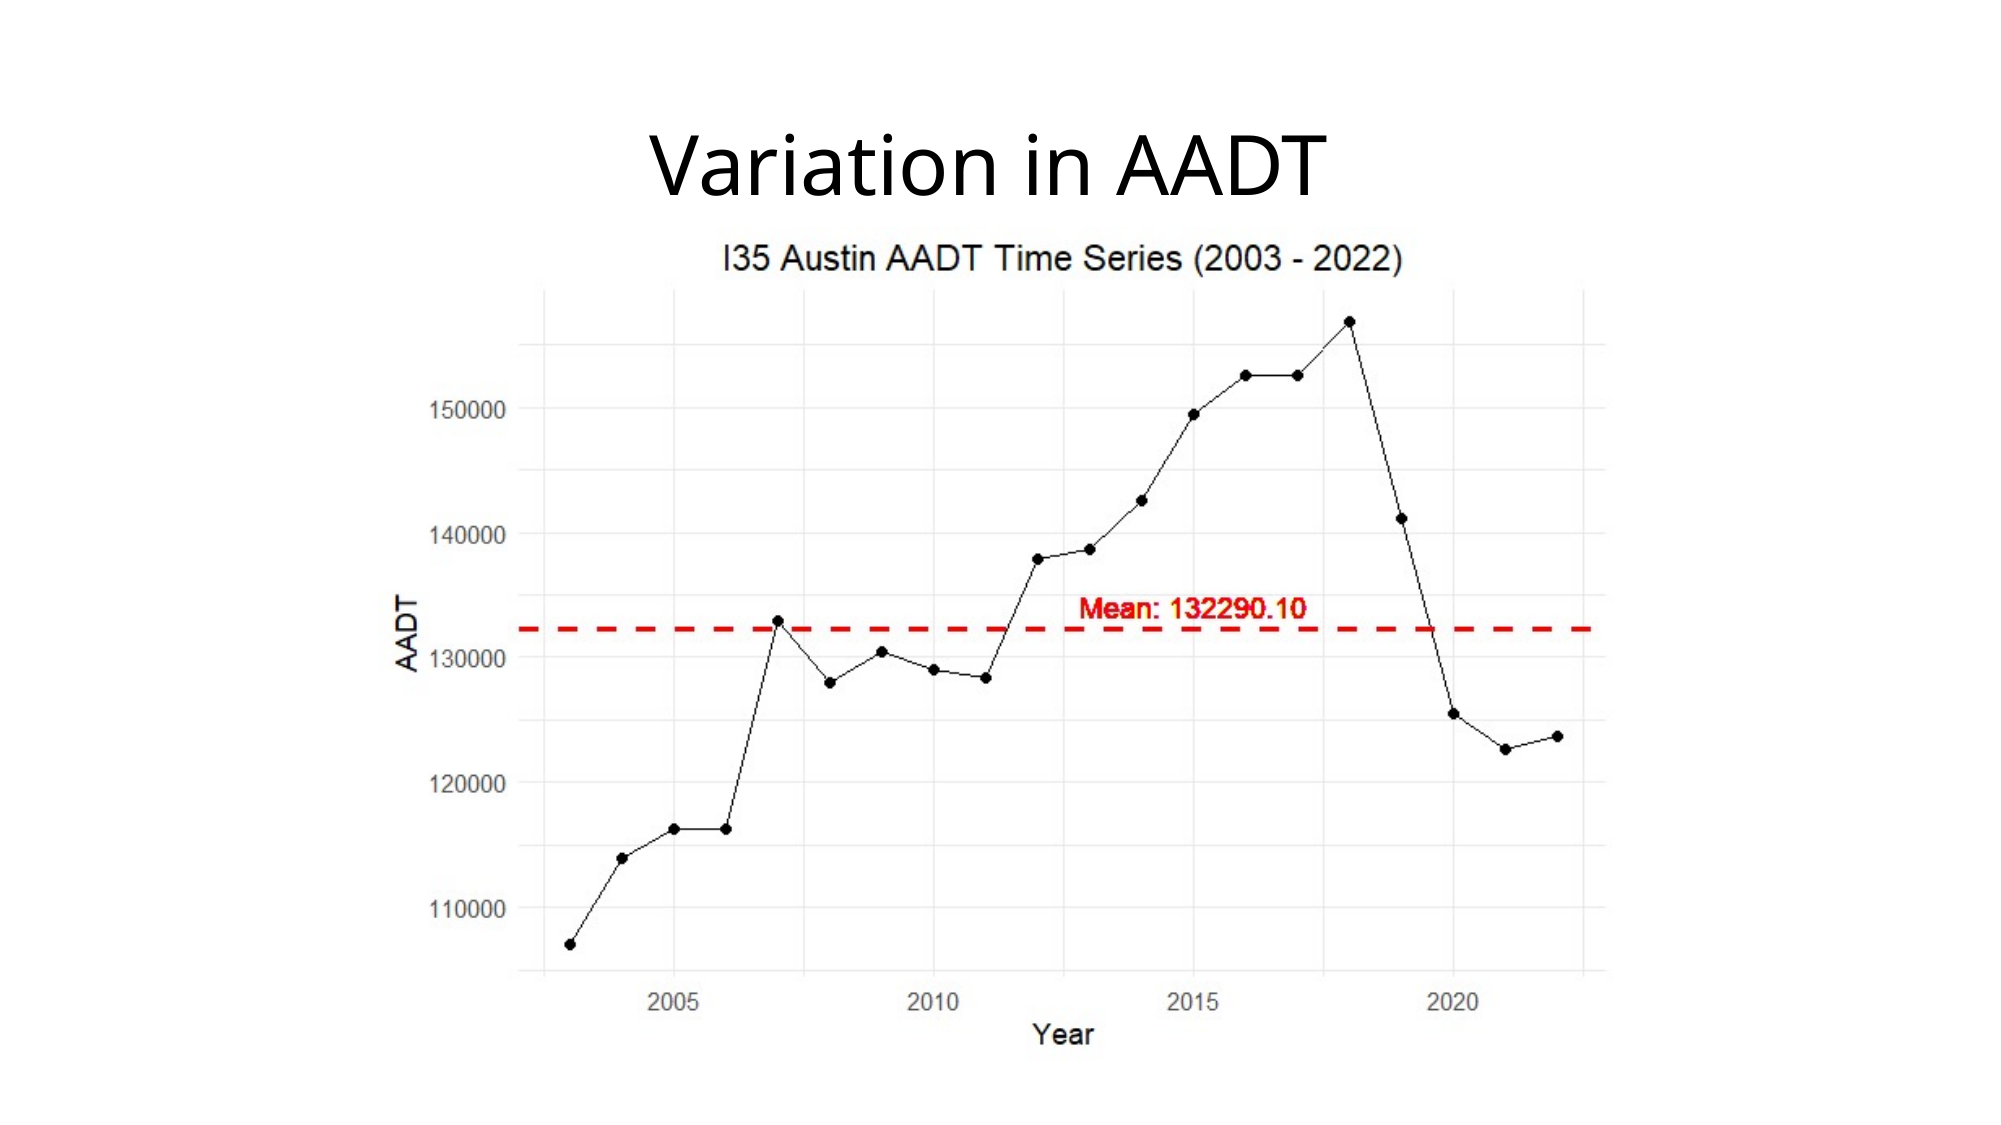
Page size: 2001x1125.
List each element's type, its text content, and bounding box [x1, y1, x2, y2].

title Variation in AADT [137, 59, 1863, 278]
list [378, 227, 1622, 1066]
